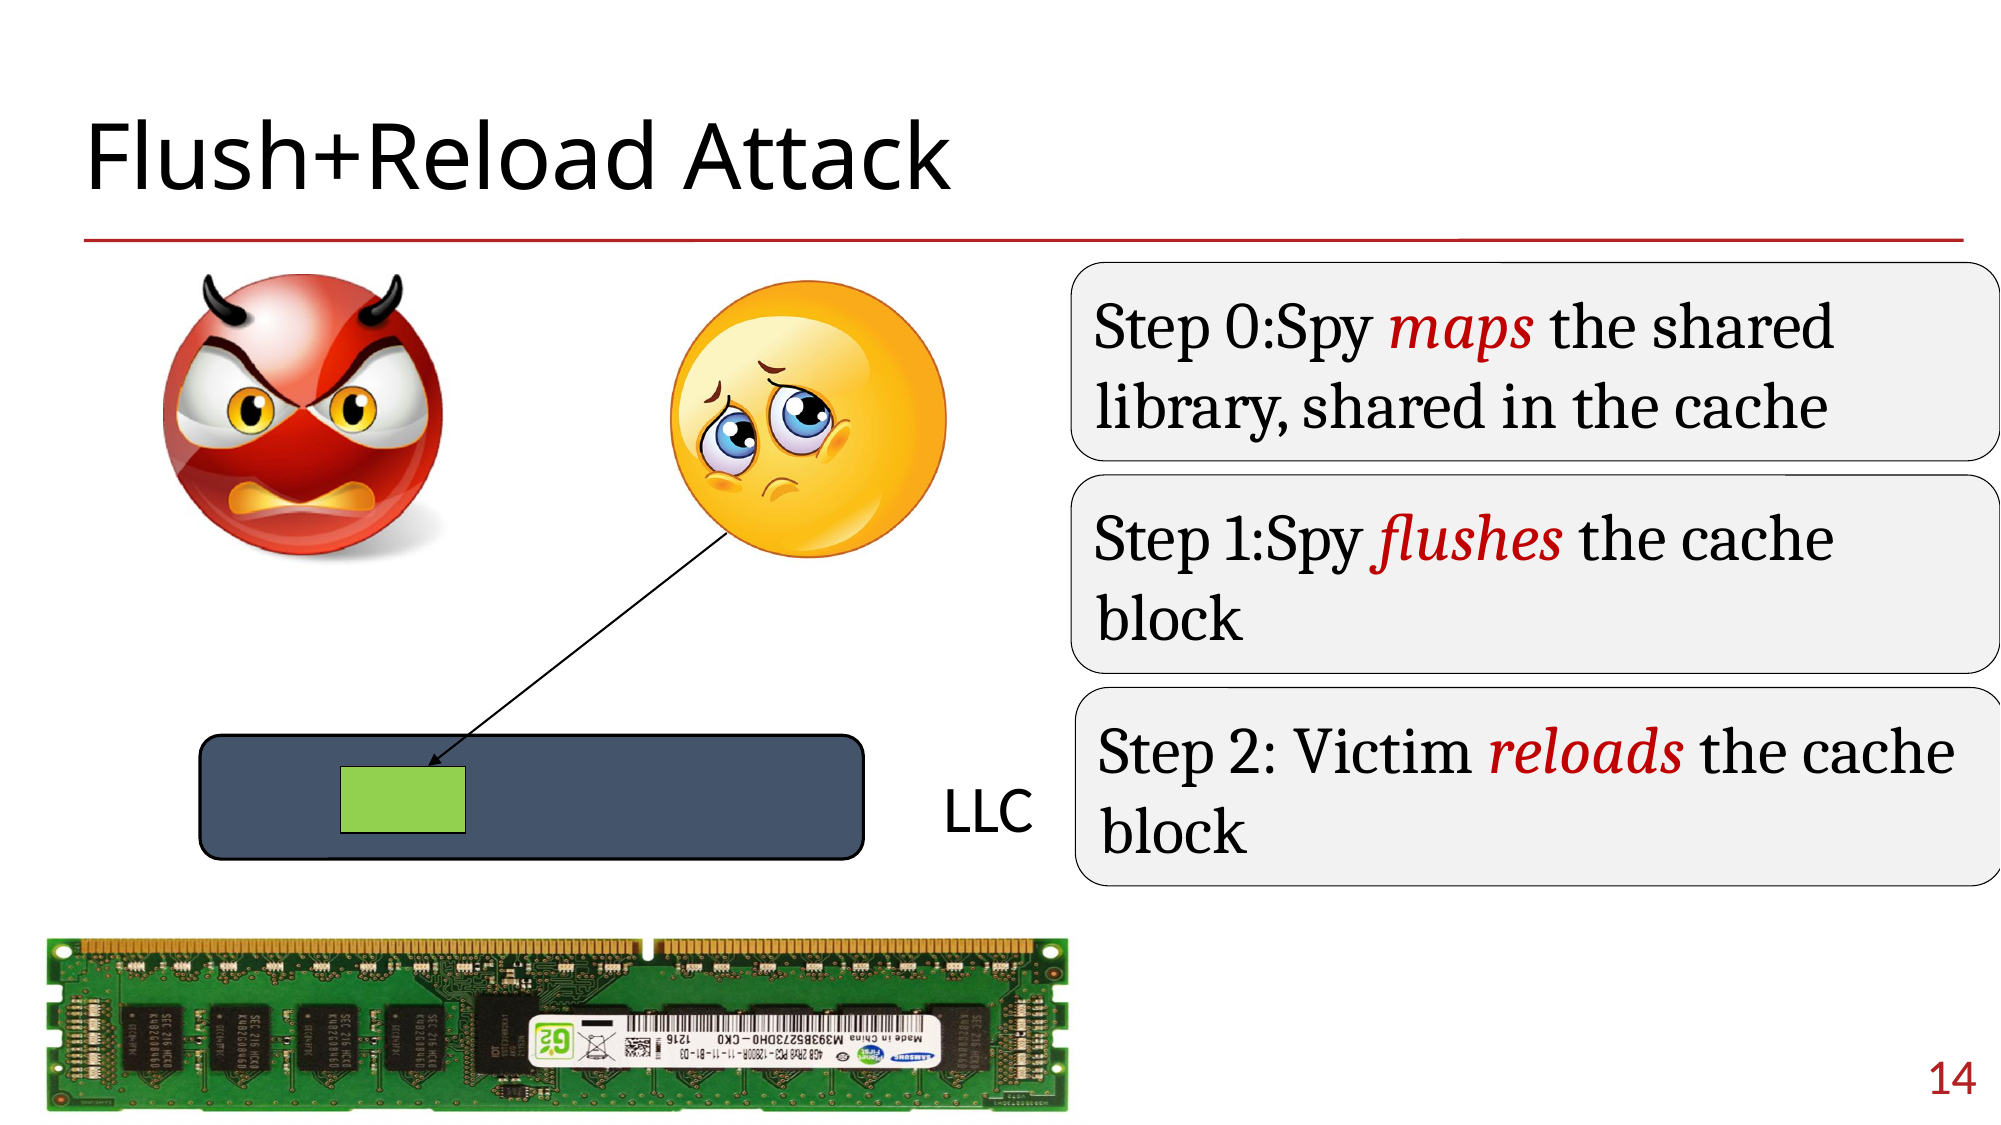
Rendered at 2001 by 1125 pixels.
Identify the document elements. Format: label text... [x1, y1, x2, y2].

picture [163, 274, 450, 568]
text_box Step 1:Spy flushes the cache block [1070, 474, 2000, 674]
text_box [199, 734, 864, 860]
text_box 14 [1840, 1031, 1992, 1118]
text_box Step 2: Victim reloads the cache block [1074, 686, 2000, 887]
picture [662, 274, 954, 567]
picture [24, 926, 1088, 1125]
text_box Step 0:Spy maps the shared library, shared in the cache [1070, 261, 2000, 462]
title Flush+Reload Attack [68, 95, 1932, 221]
text_box [340, 766, 466, 834]
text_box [428, 532, 727, 766]
text_box LLC [928, 758, 1049, 853]
